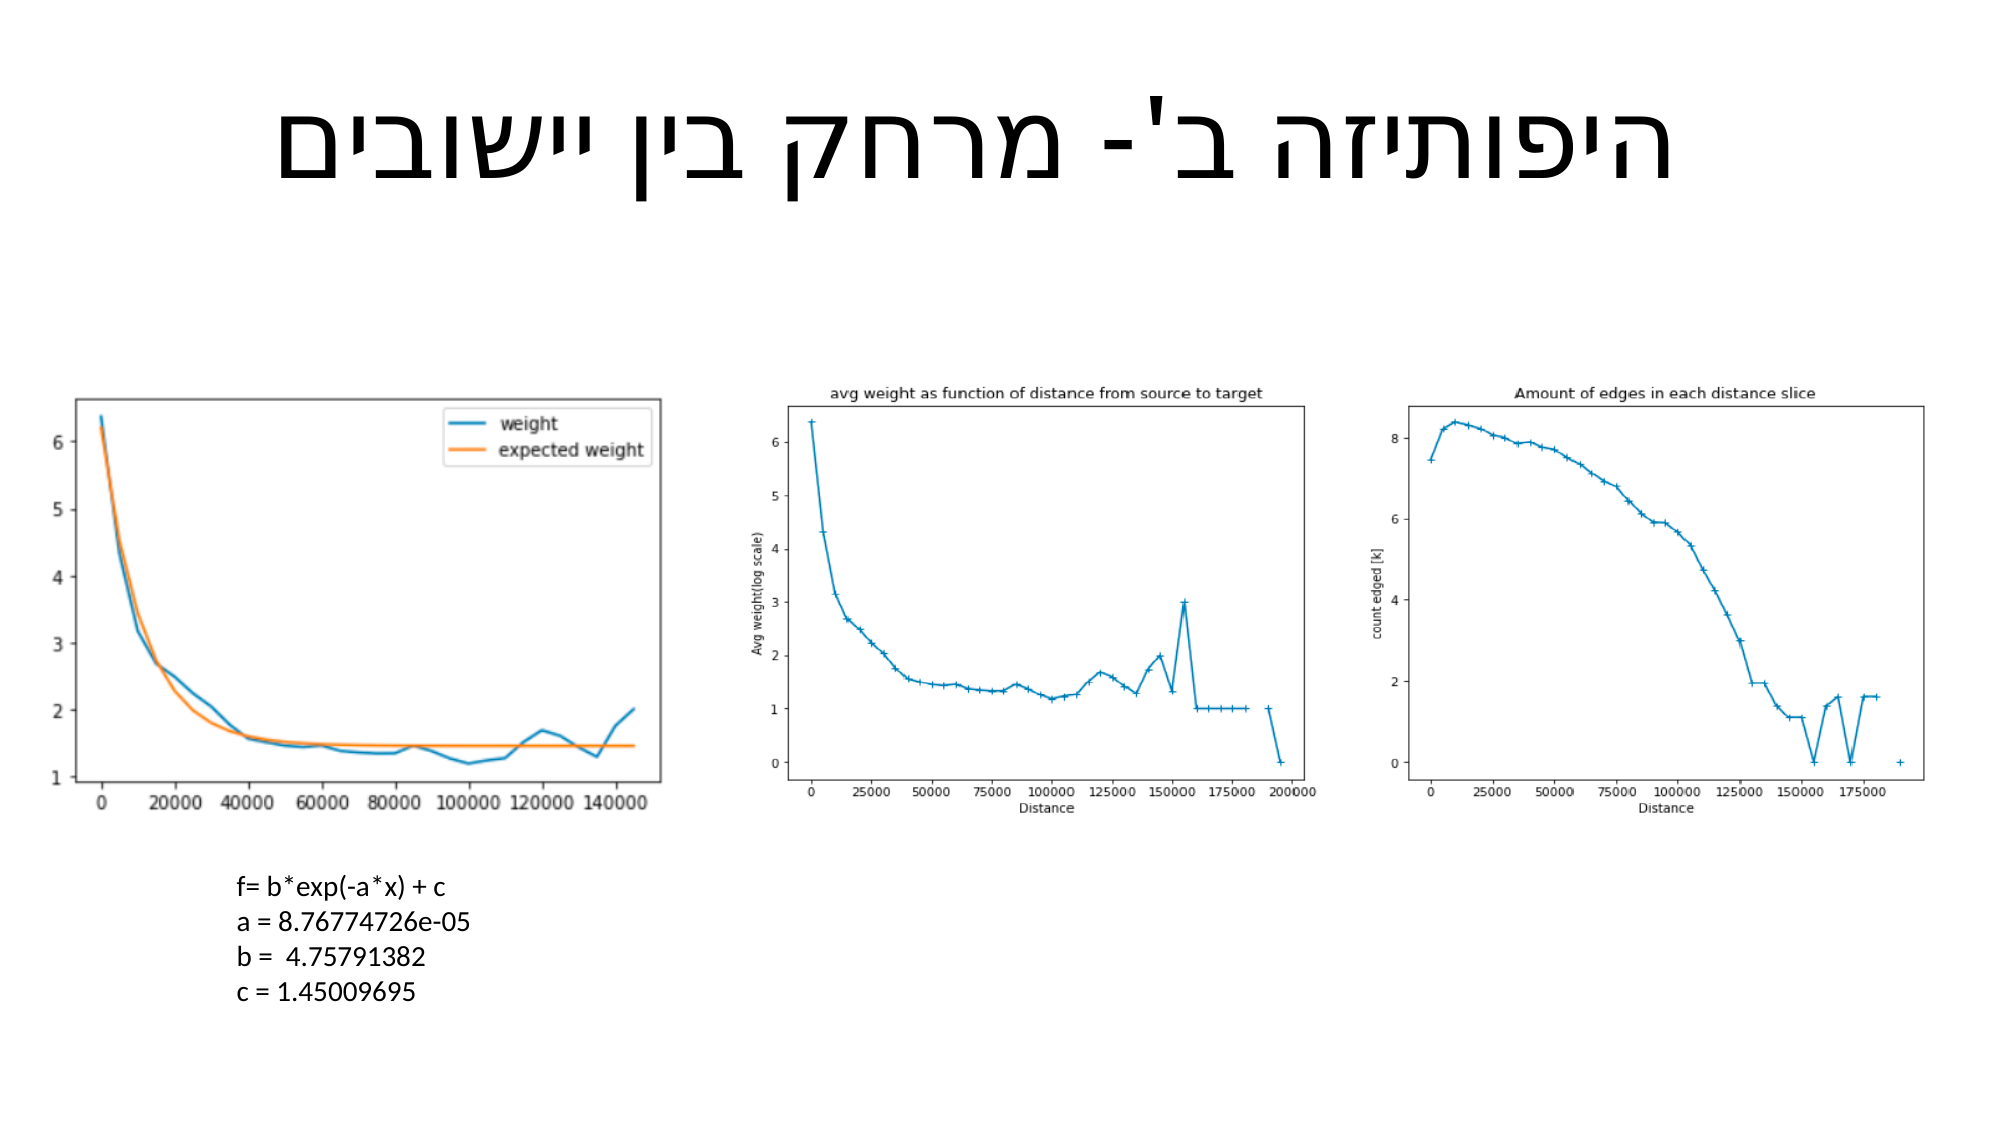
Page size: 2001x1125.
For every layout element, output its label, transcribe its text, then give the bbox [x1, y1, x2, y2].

picture [19, 384, 724, 825]
picture [737, 365, 1964, 825]
text_box f= b*exp(-a*x) + c a = 8.76774726e-05 b = 4.75791382 c = 1.45009695 [221, 860, 521, 1015]
text_box היפותיזה ב'- מרחק בין יישובים [256, 58, 1696, 209]
